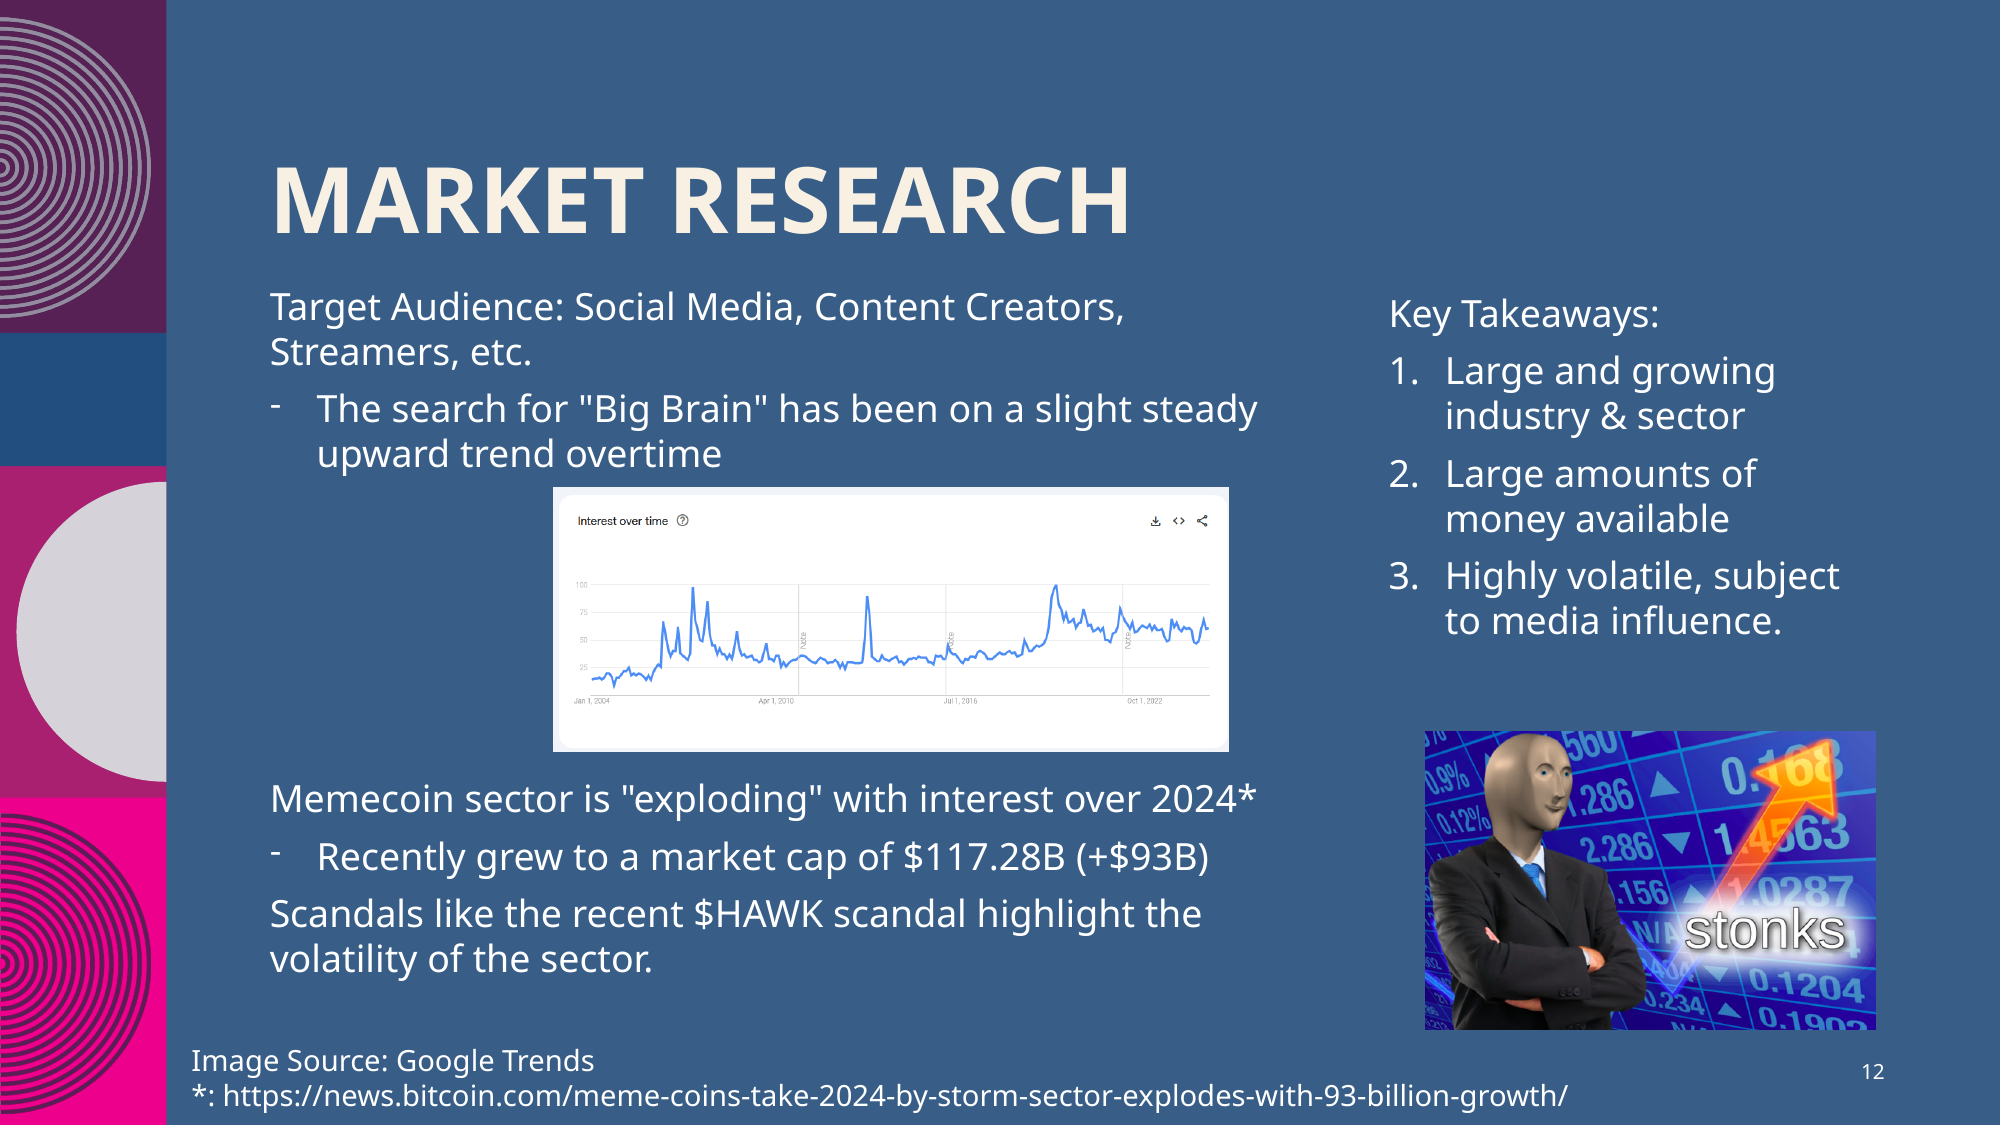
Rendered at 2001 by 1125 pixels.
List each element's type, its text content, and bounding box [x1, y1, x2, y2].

title Market Research [254, 146, 1874, 281]
picture [1425, 731, 1876, 1030]
list Target Audience: Social Media, Content Creators, Streamers, etc. The search for "Big Brain" has been on a slight steady upward trend overtime Memecoin sector is "exploding" with interest over 2024* Recently grew to a market cap of $117.28B (+$93B) Scandals like the recent $HAWK scandal highlight the volatility of the sector. [254, 275, 1318, 1004]
list Key Takeaways: Large and growing industry & sector Large amounts of money available Highly volatile, subject to media influence. [1373, 282, 1874, 899]
slide_number 12 [1824, 1042, 1900, 1103]
picture [553, 487, 1229, 752]
picture [1, 18, 151, 318]
picture [1, 814, 151, 1114]
text_box Image Source: Google Trends *: https://news.bitcoin.com/meme-coins-take-2024-by-storm-sector-explodes-with-93-billion-growth/ [176, 1034, 1774, 1120]
